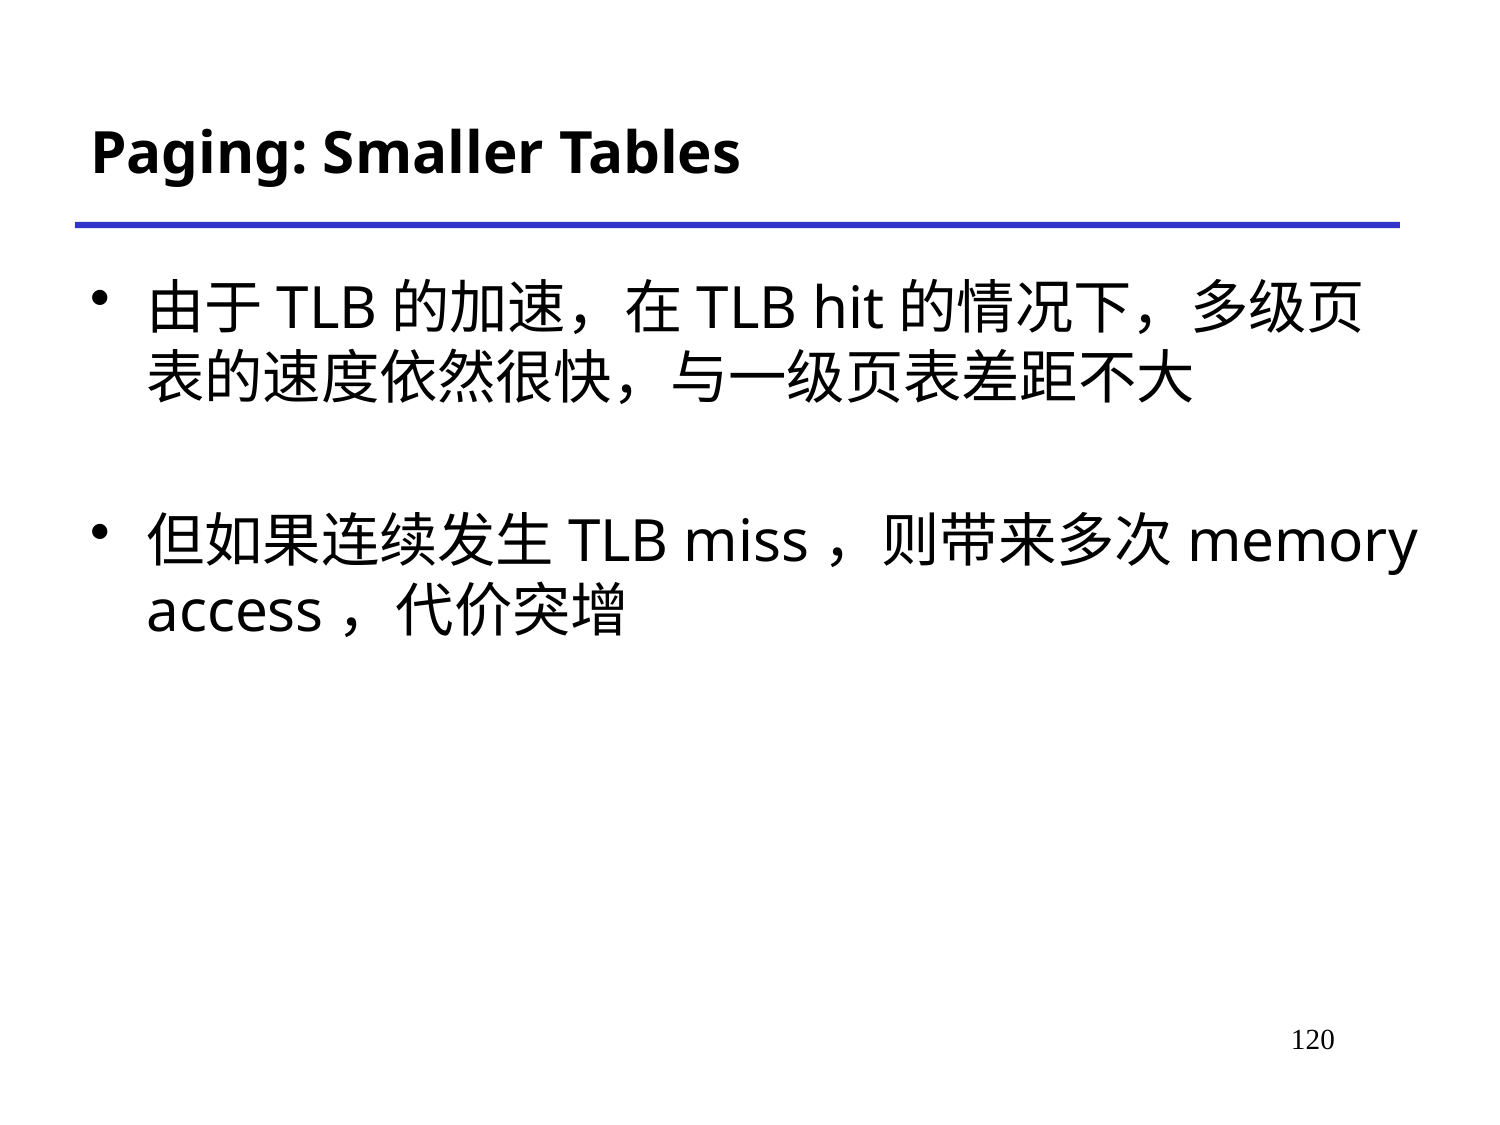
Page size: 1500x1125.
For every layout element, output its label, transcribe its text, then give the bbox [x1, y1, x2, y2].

title Paging: Smaller Tables [75, 75, 1400, 225]
list 由于TLB的加速，在TLB hit的情况下，多级页表的速度依然很快，与一级页表差距不大 但如果连续发生TLB miss，则带来多次memory access，代价突增 [75, 262, 1438, 988]
slide_number ‹#› [1137, 1012, 1351, 1088]
